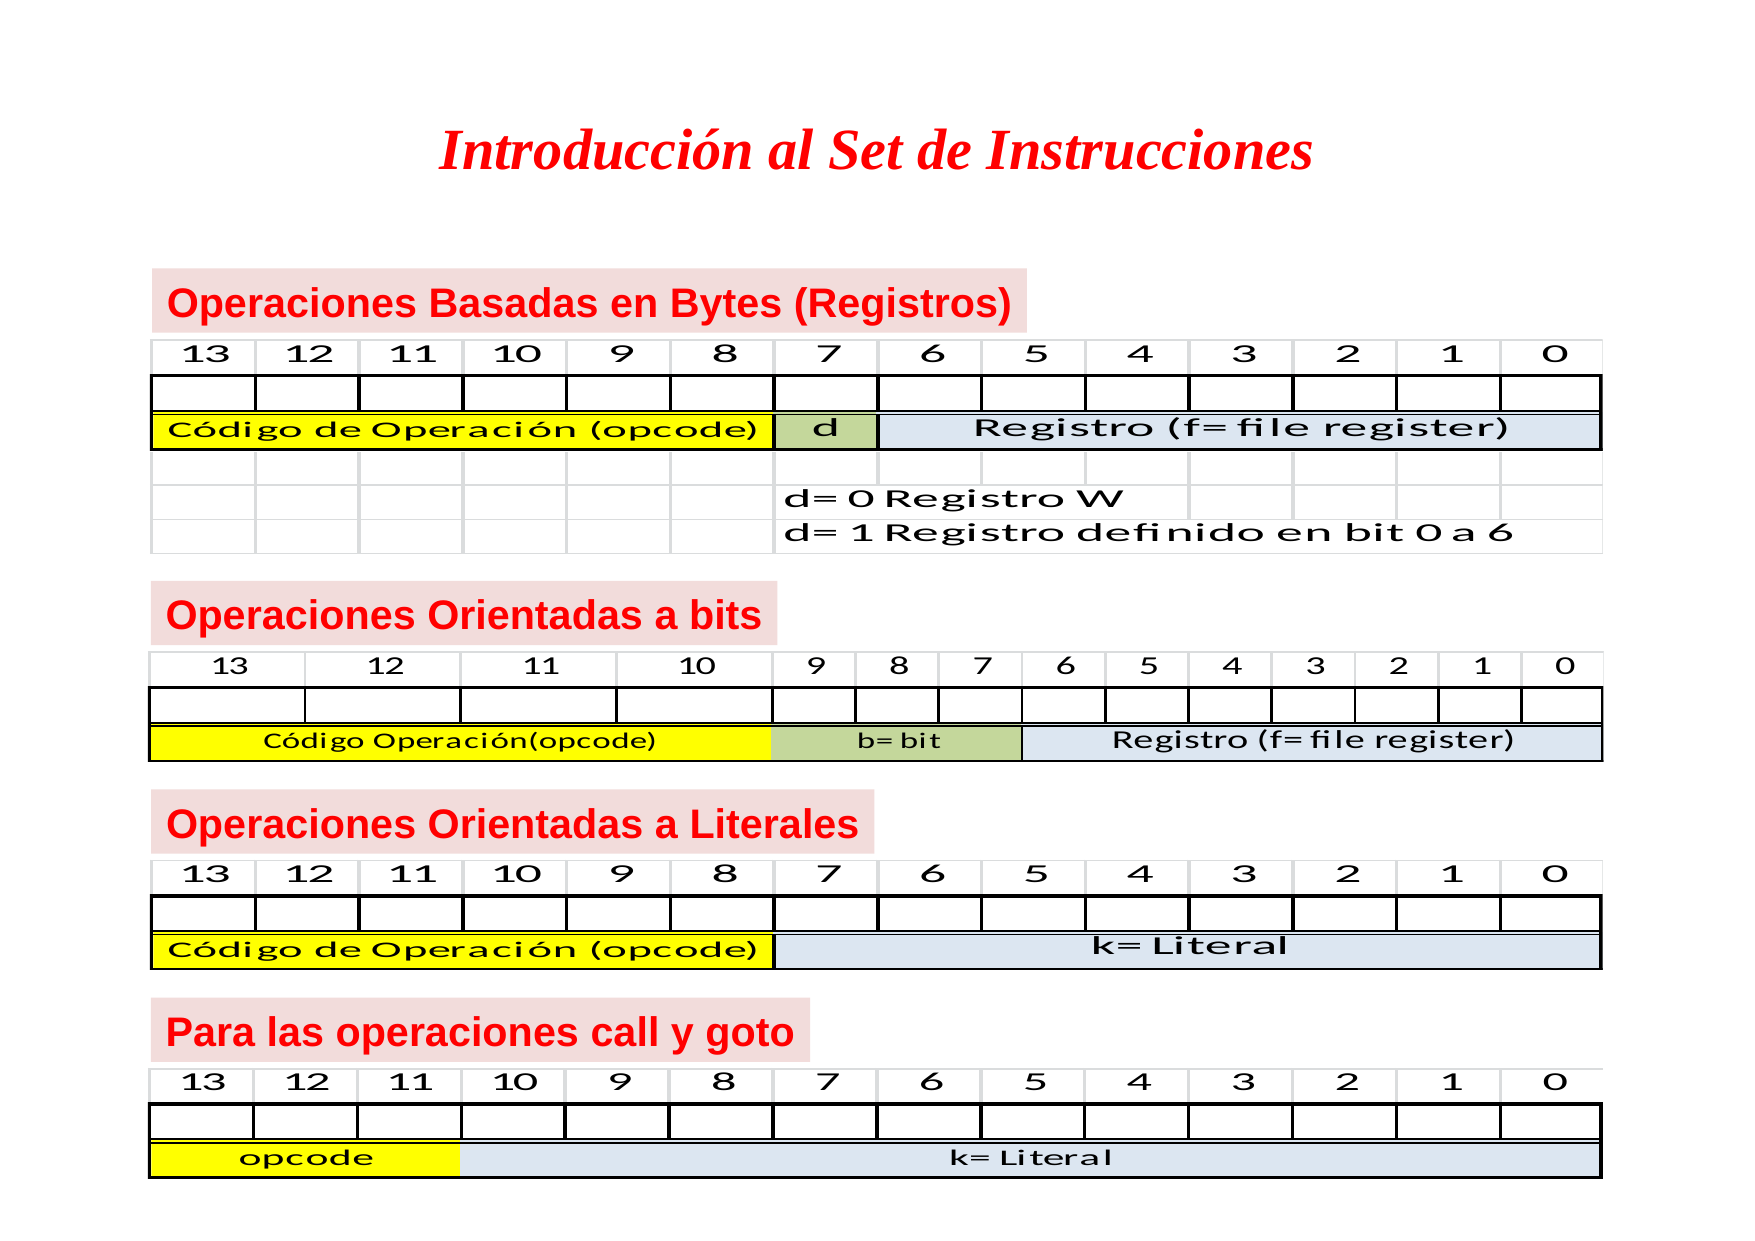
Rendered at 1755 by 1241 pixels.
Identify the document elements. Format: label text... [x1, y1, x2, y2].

picture [147, 650, 1607, 764]
text_box Para las operaciones call y goto [150, 997, 811, 1062]
picture [147, 1067, 1607, 1181]
text_box Operaciones Orientadas a bits [150, 580, 778, 646]
picture [149, 859, 1607, 972]
text_box Introducción al Set de Instrucciones [125, 54, 1630, 189]
picture [149, 339, 1607, 556]
text_box Operaciones Orientadas a Literales [151, 789, 875, 854]
text_box Operaciones Basadas en Bytes (Registros) [152, 268, 1027, 333]
